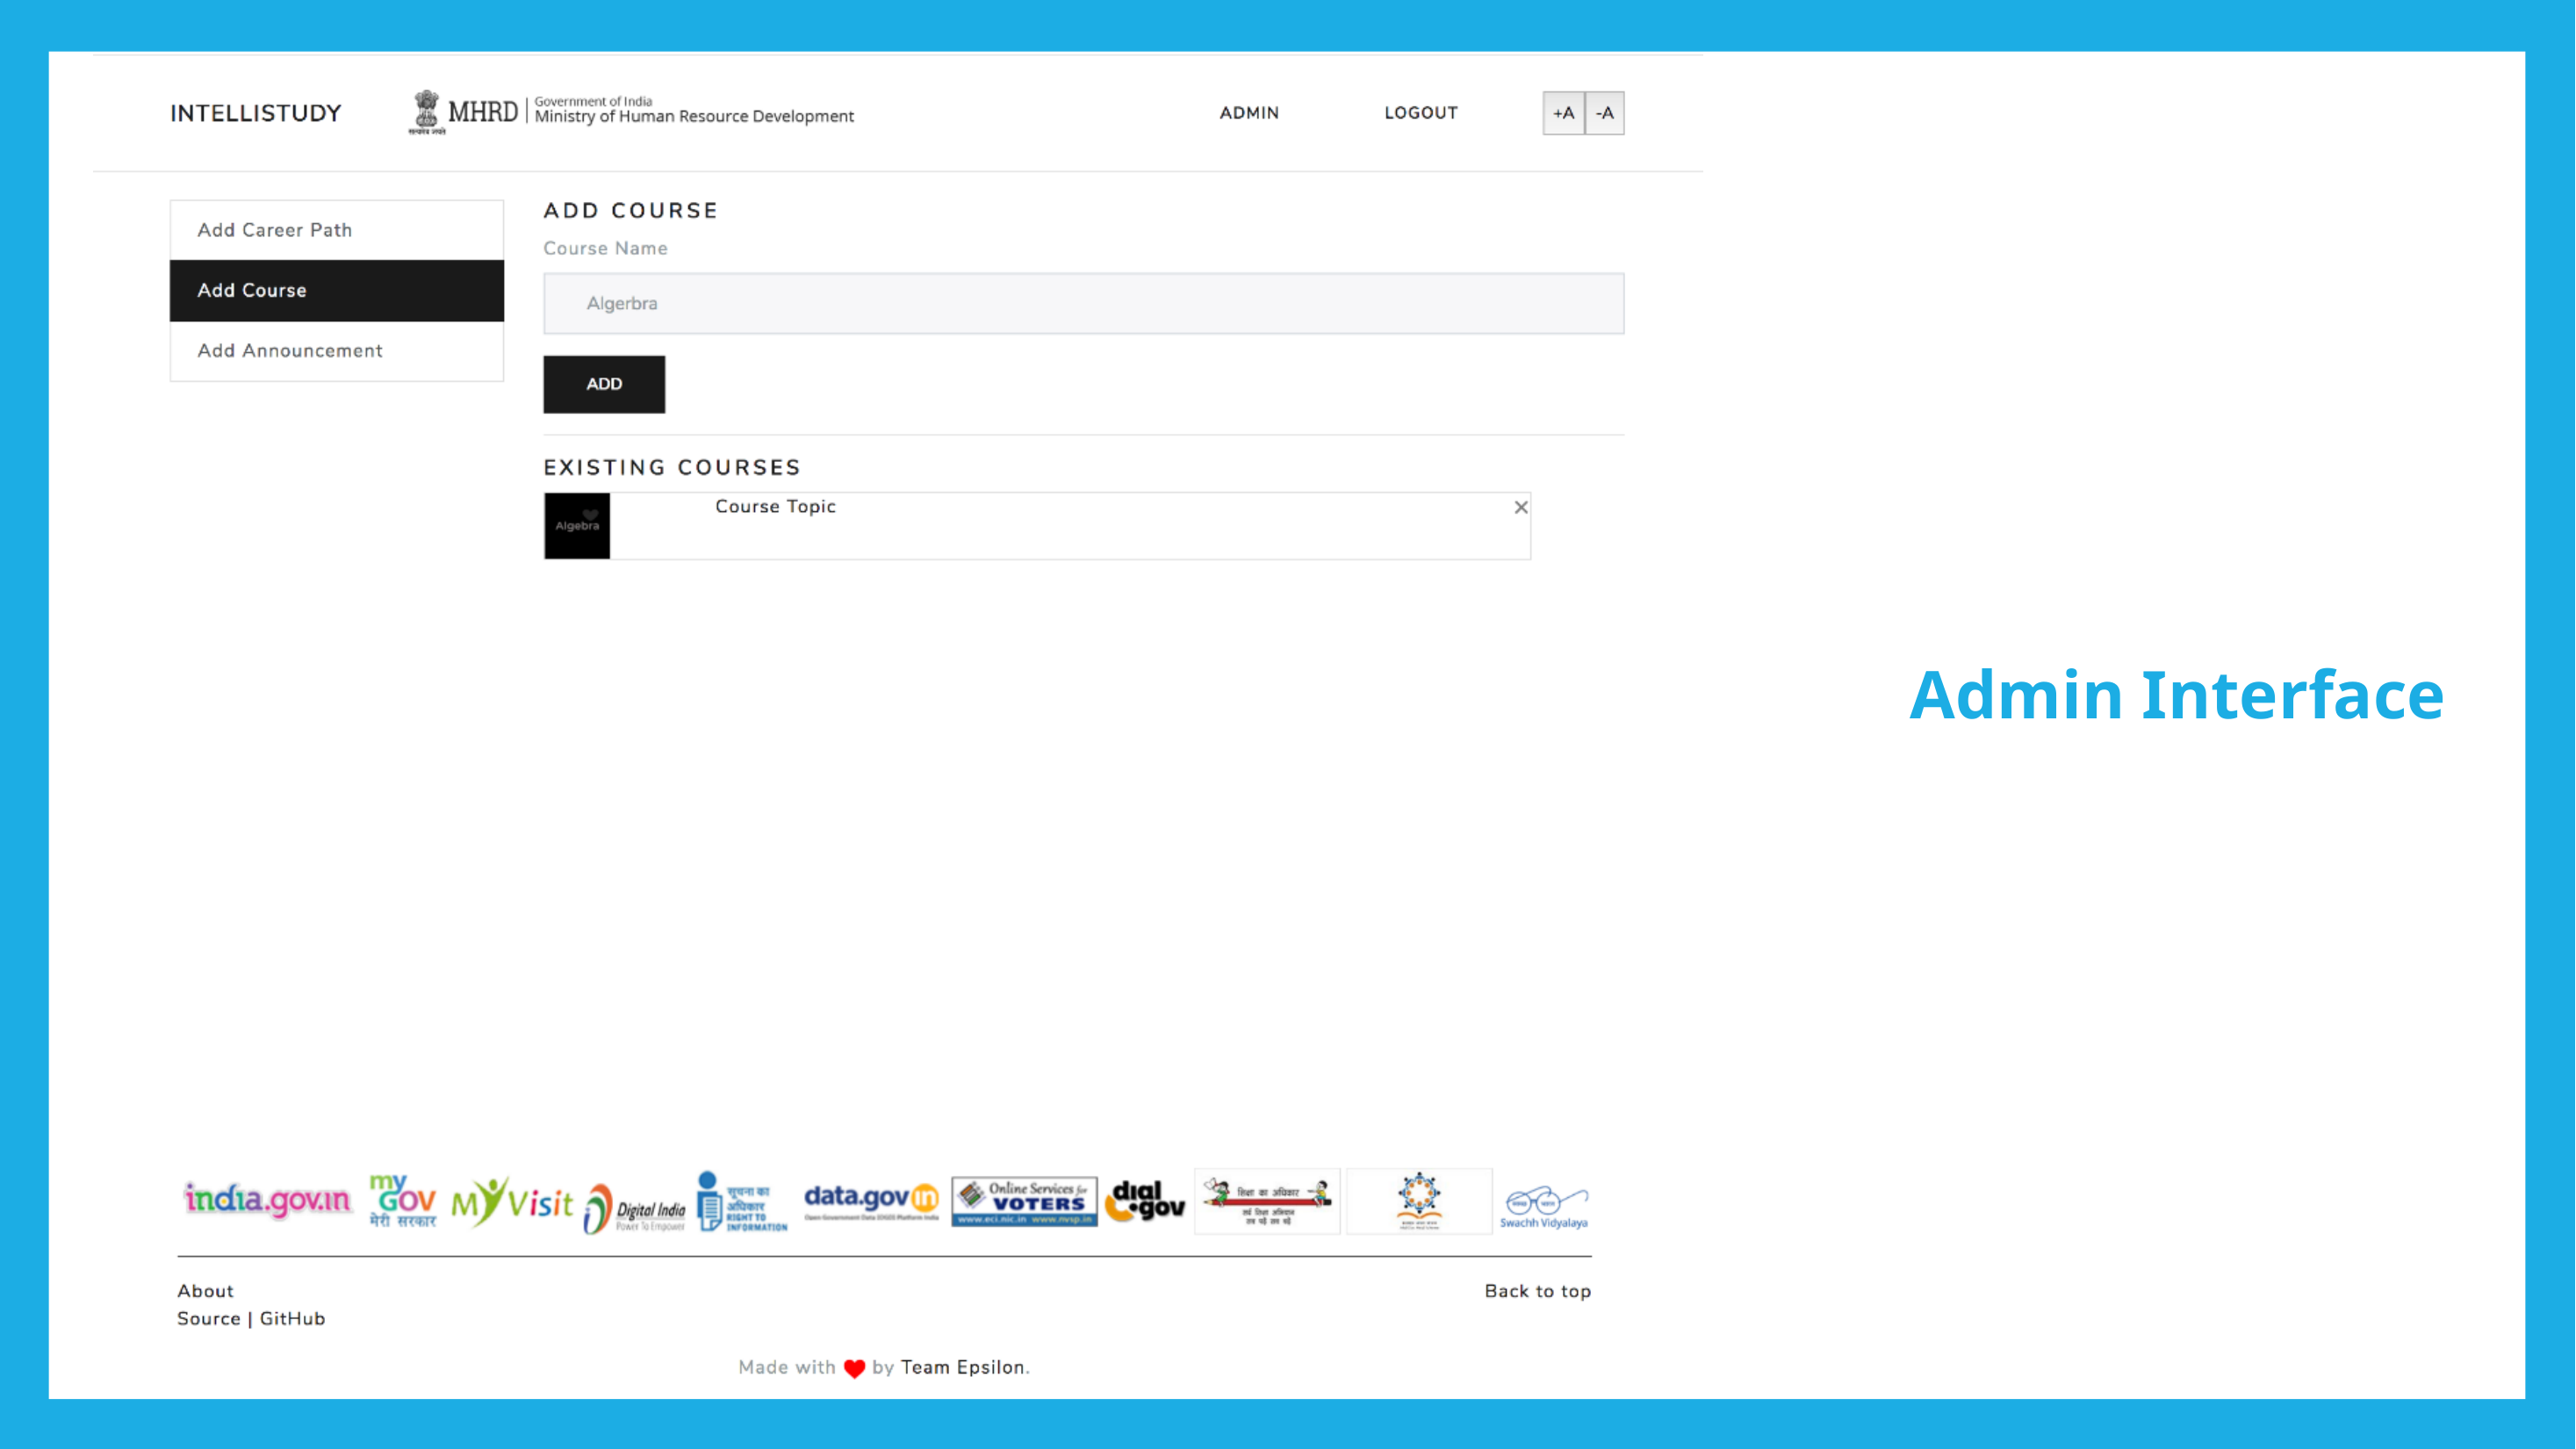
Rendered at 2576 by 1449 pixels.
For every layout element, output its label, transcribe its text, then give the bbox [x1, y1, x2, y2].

text_box Admin Interface [1896, 386, 2538, 1009]
picture [93, 54, 1703, 1395]
